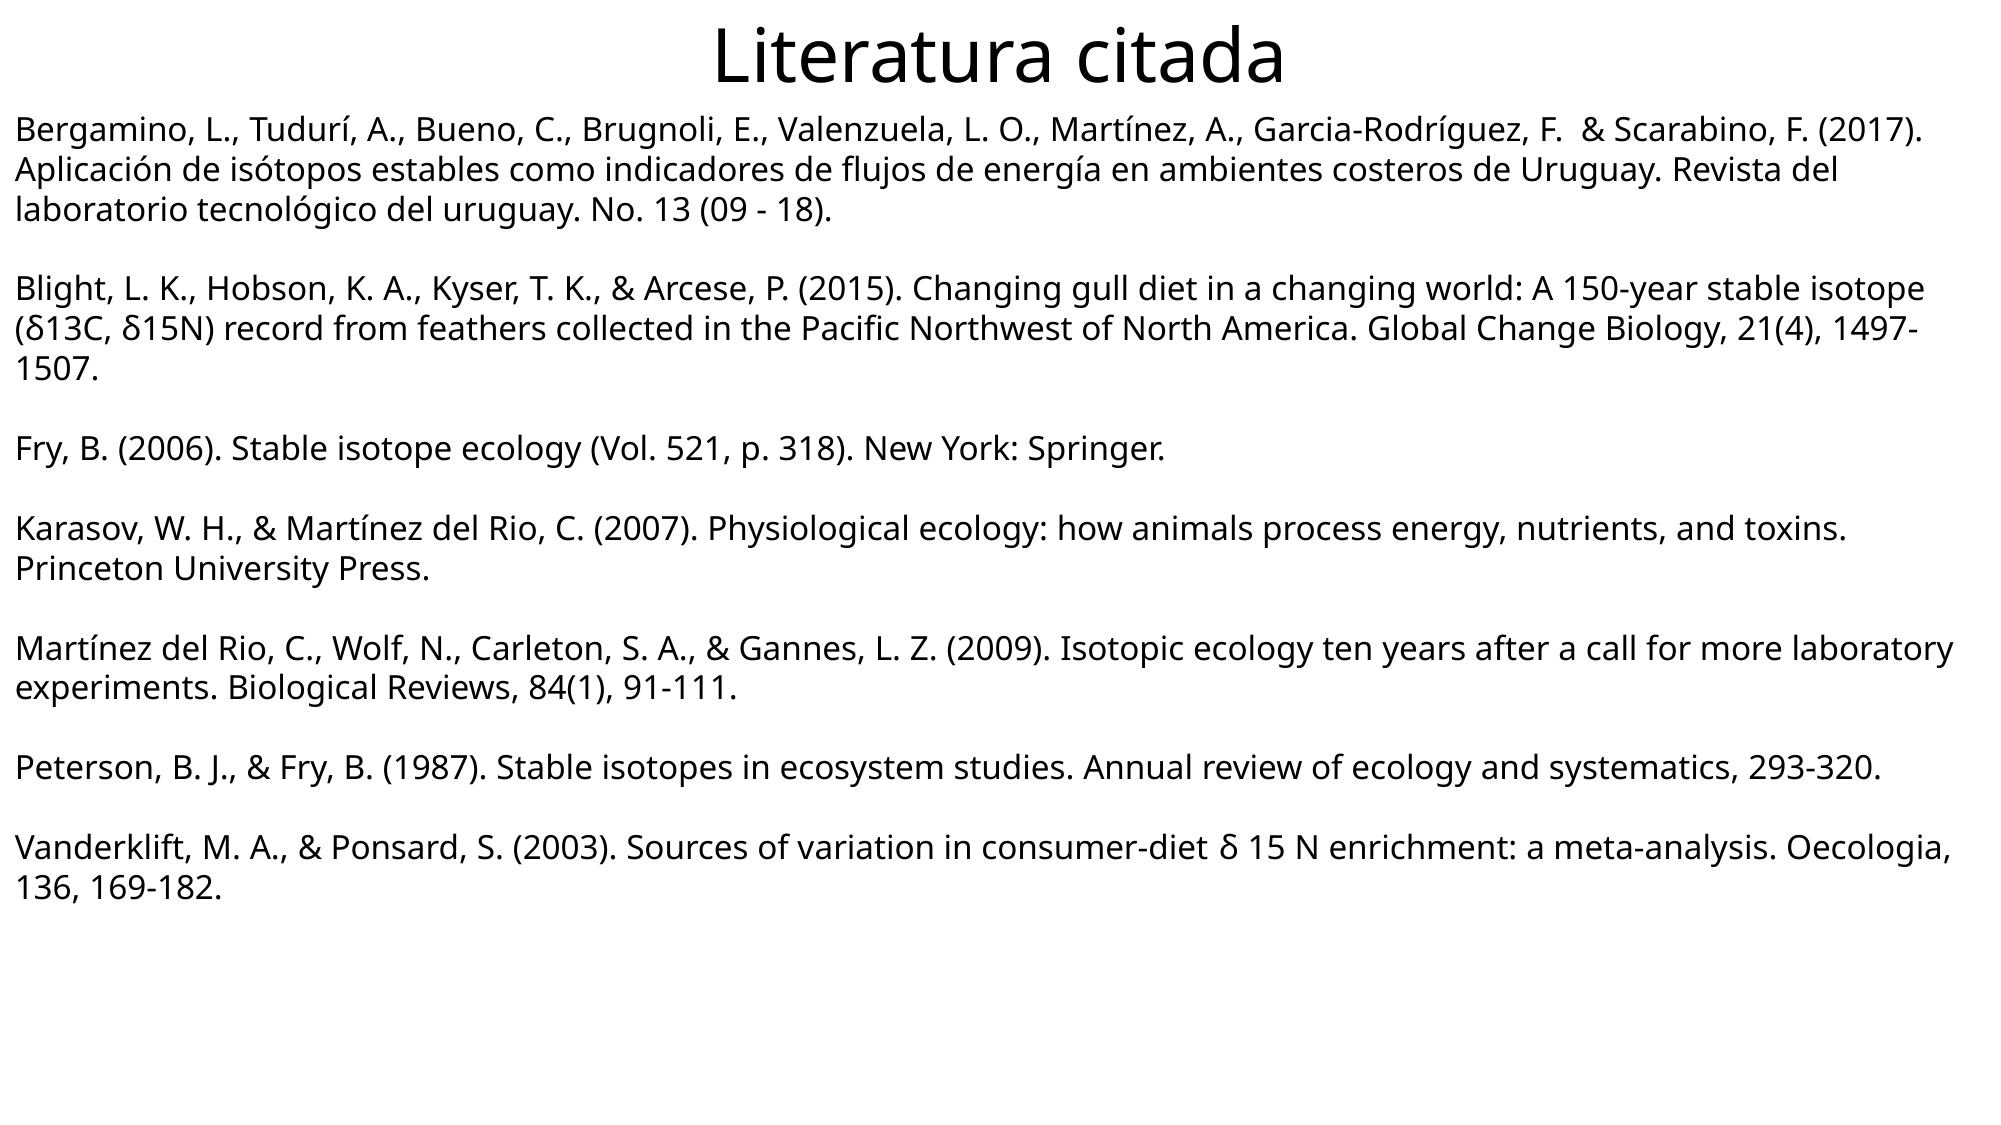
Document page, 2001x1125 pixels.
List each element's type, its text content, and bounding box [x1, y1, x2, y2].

text_box Bergamino, L., Tudurí, A., Bueno, C., Brugnoli, E., Valenzuela, L. O., Martínez, A., Garcia-Rodríguez, F. & Scarabino, F. (2017). Aplicación de isótopos estables como indicadores de flujos de energía en ambientes costeros de Uruguay. Revista del laboratorio tecnológico del uruguay. No. 13 (09 - 18). Blight, L. K., Hobson, K. A., Kyser, T. K., & Arcese, P. (2015). Changing gull diet in a changing world: A 150‐year stable isotope (δ13C, δ15N) record from feathers collected in the Pacific Northwest of North America. Global Change Biology, 21(4), 1497-1507. Fry, B. (2006). Stable isotope ecology (Vol. 521, p. 318). New York: Springer. Karasov, W. H., & Martínez del Rio, C. (2007). Physiological ecology: how animals process energy, nutrients, and toxins. Princeton University Press. Martínez del Rio, C., Wolf, N., Carleton, S. A., & Gannes, L. Z. (2009). Isotopic ecology ten years after a call for more laboratory experiments. Biological Reviews, 84(1), 91-111. Peterson, B. J., & Fry, B. (1987). Stable isotopes in ecosystem studies. Annual review of ecology and systematics, 293-320. Vanderklift, M. A., & Ponsard, S. (2003). Sources of variation in consumer-diet δ 15 N enrichment: a meta-analysis. Oecologia, 136, 169-182. [0, 100, 1985, 914]
text_box Literatura citada [697, 0, 1303, 100]
